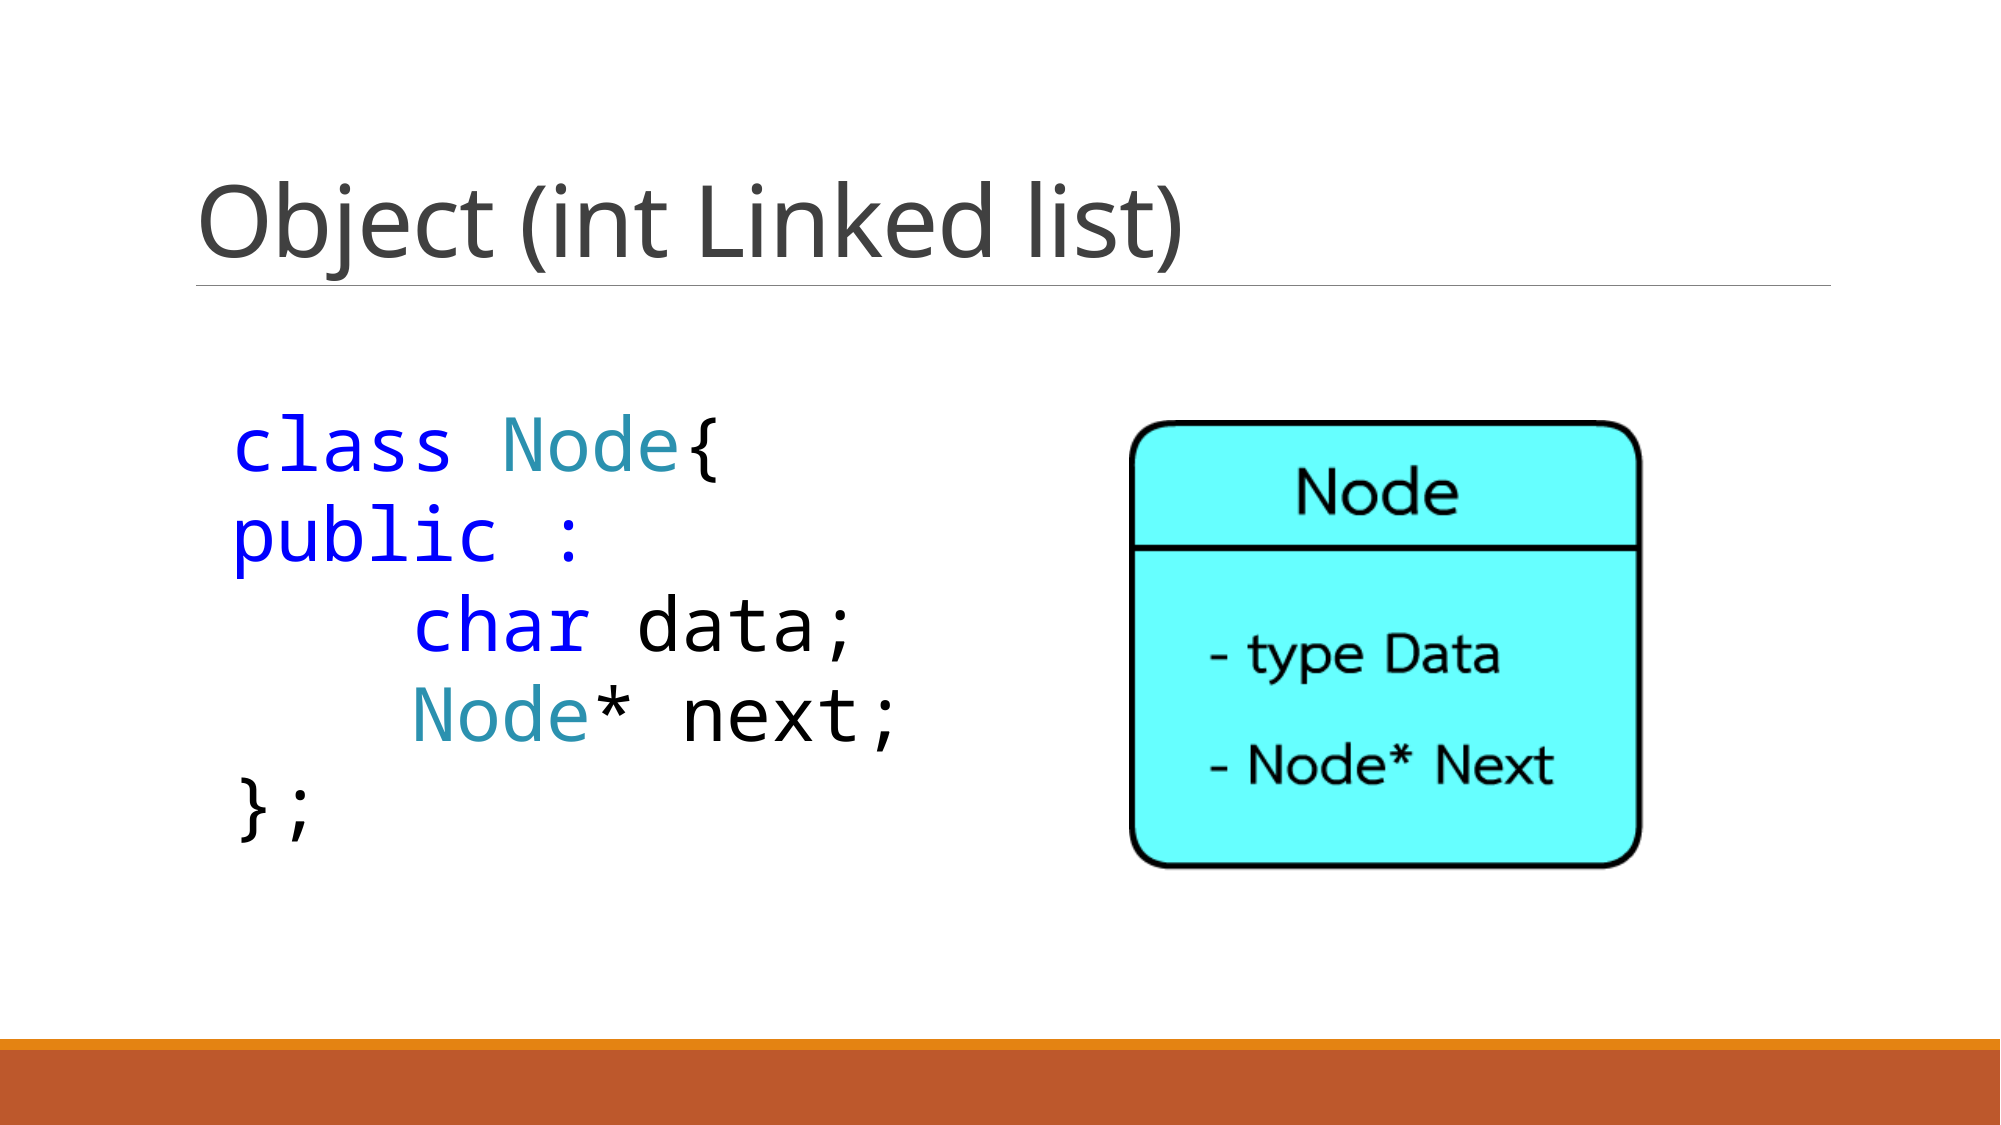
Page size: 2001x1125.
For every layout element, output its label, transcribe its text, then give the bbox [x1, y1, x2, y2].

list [1128, 419, 1646, 873]
text_box class Node{ public : char data; Node* next; }; [216, 389, 1024, 1034]
title Object (int Linked list) [180, 47, 1830, 285]
